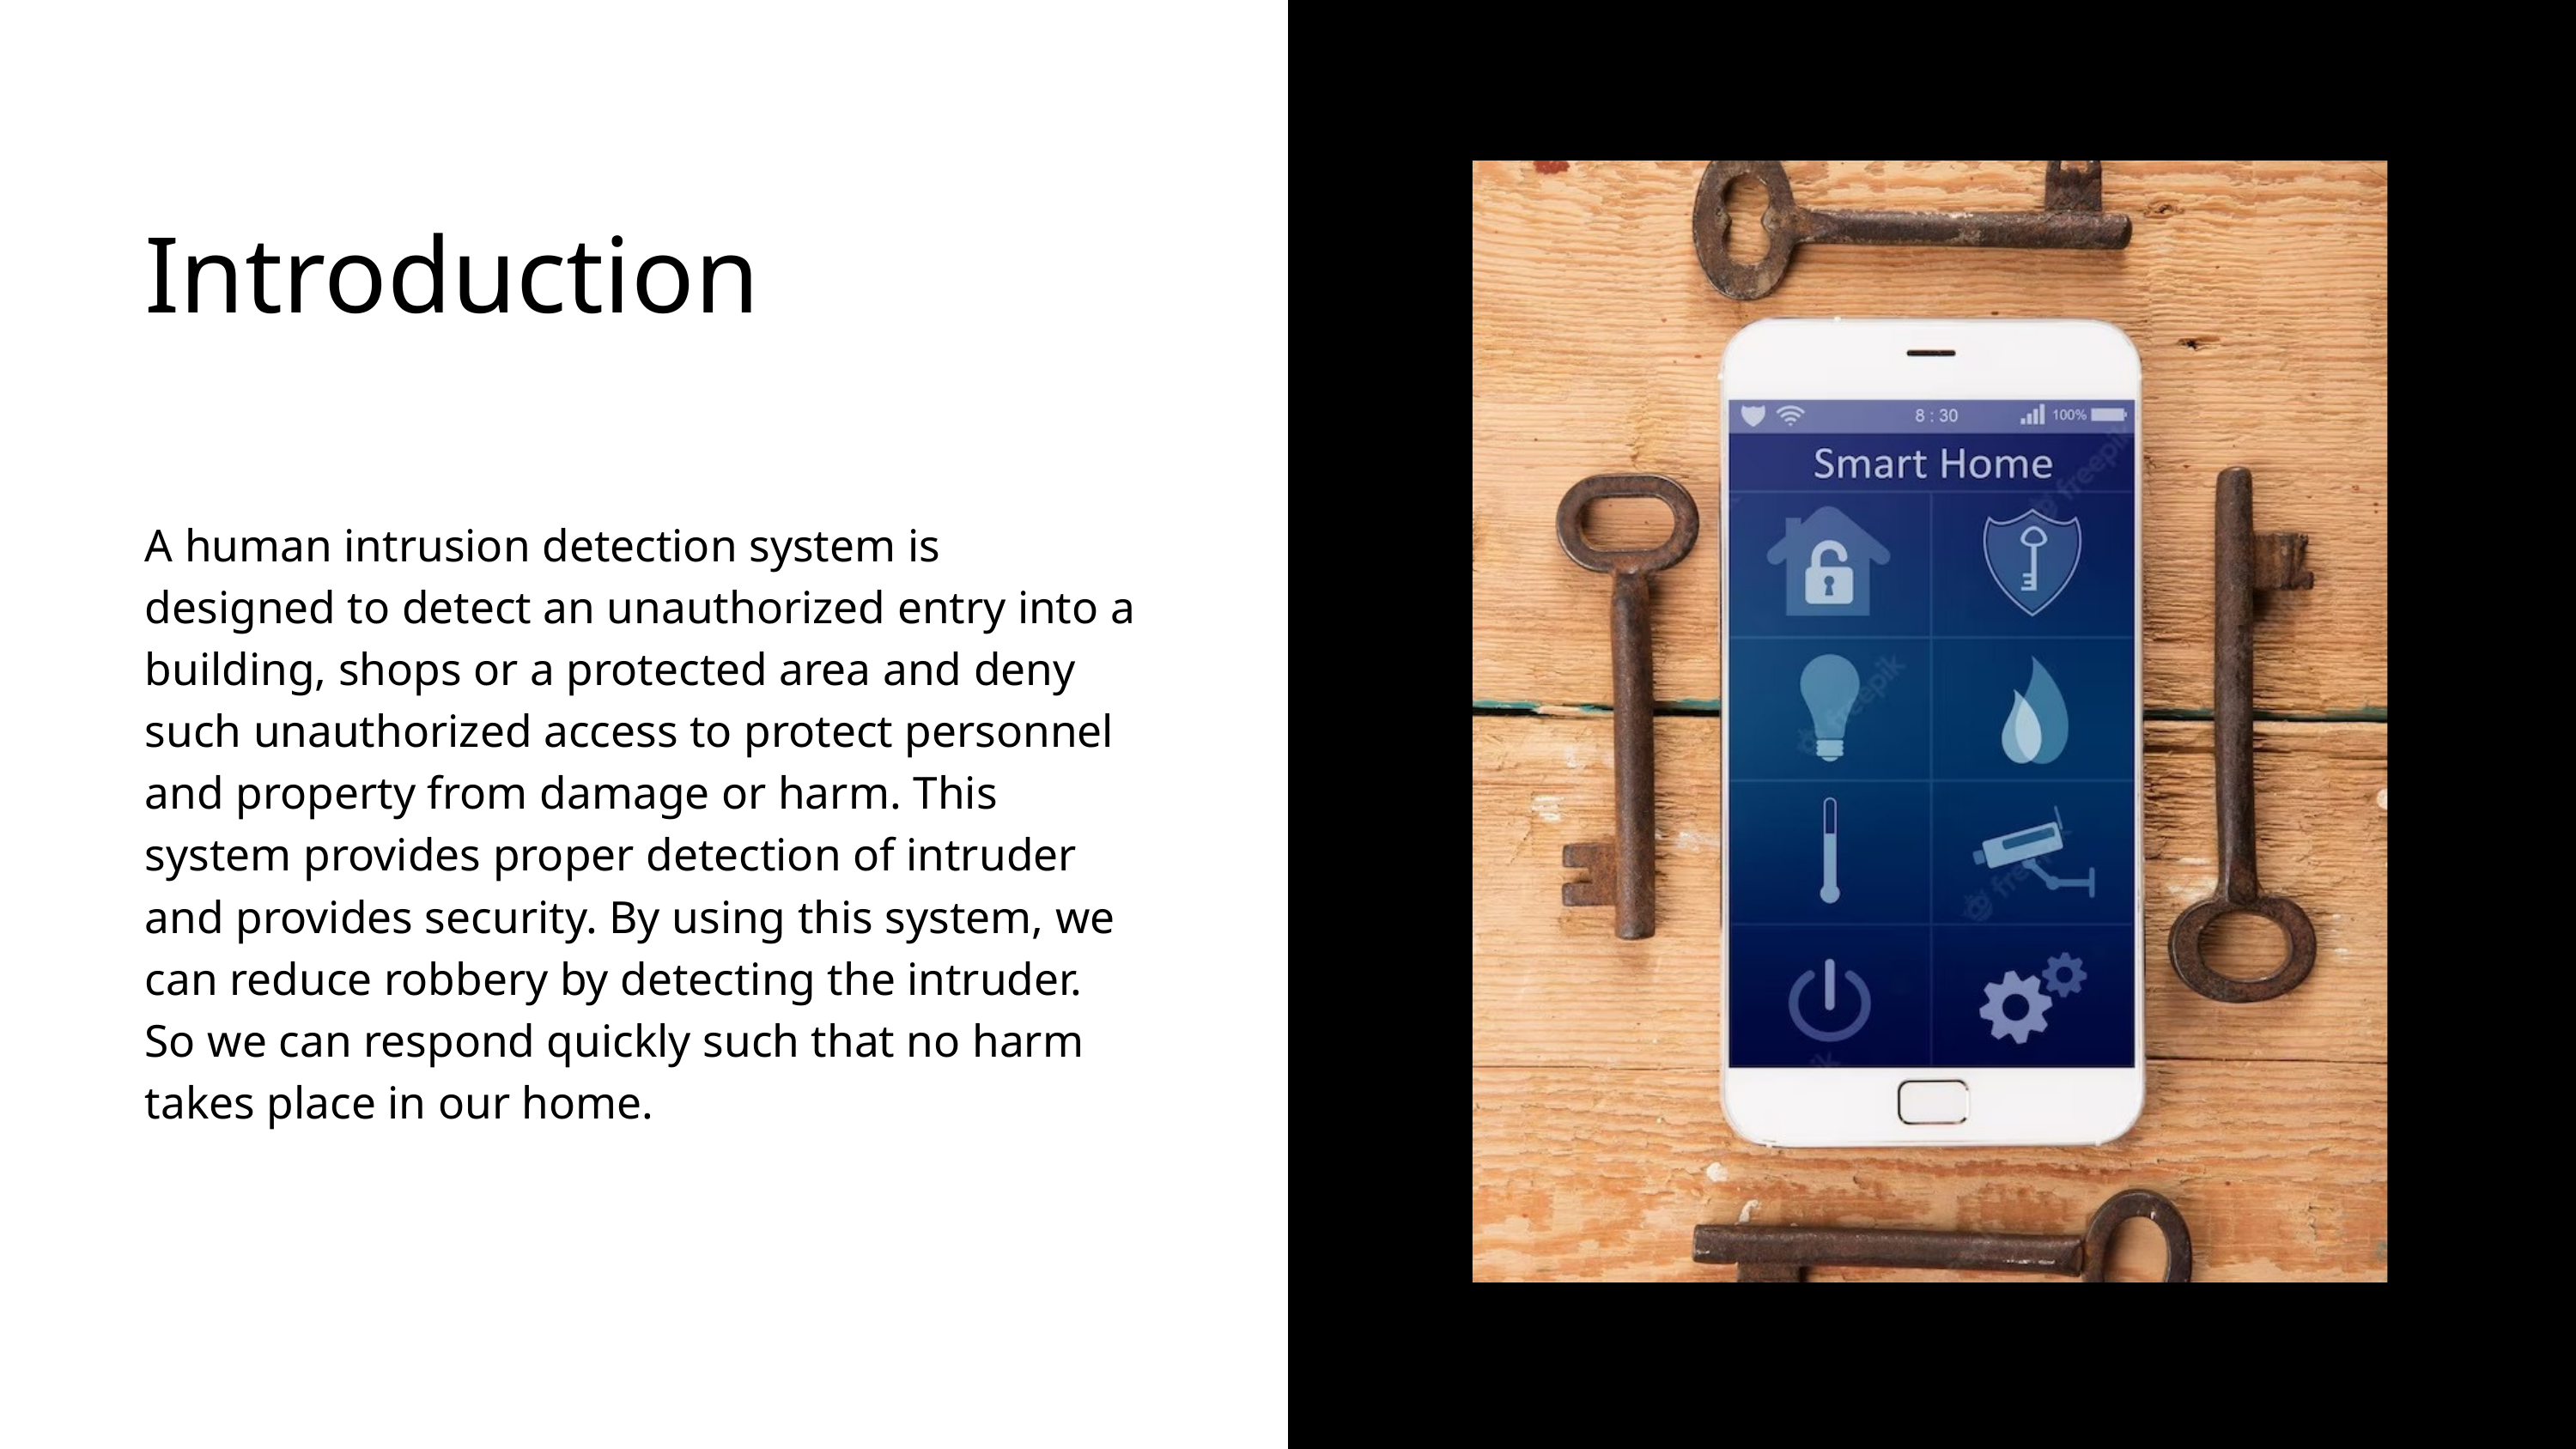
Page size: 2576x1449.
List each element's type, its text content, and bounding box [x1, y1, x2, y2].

text_box [1472, 161, 2388, 1282]
text_box [1287, 0, 2576, 1449]
text_box Introduction [144, 187, 814, 335]
text_box A human intrusion detection system is designed to detect an unauthorized entry into a building, shops or a protected area and deny such unauthorized access to protect personnel and property from damage or harm. This system provides proper detection of intruder and provides security. By using this system, we can reduce robbery by detecting the intruder. So we can respond quickly such that no harm takes place in our home. [144, 446, 1138, 1129]
